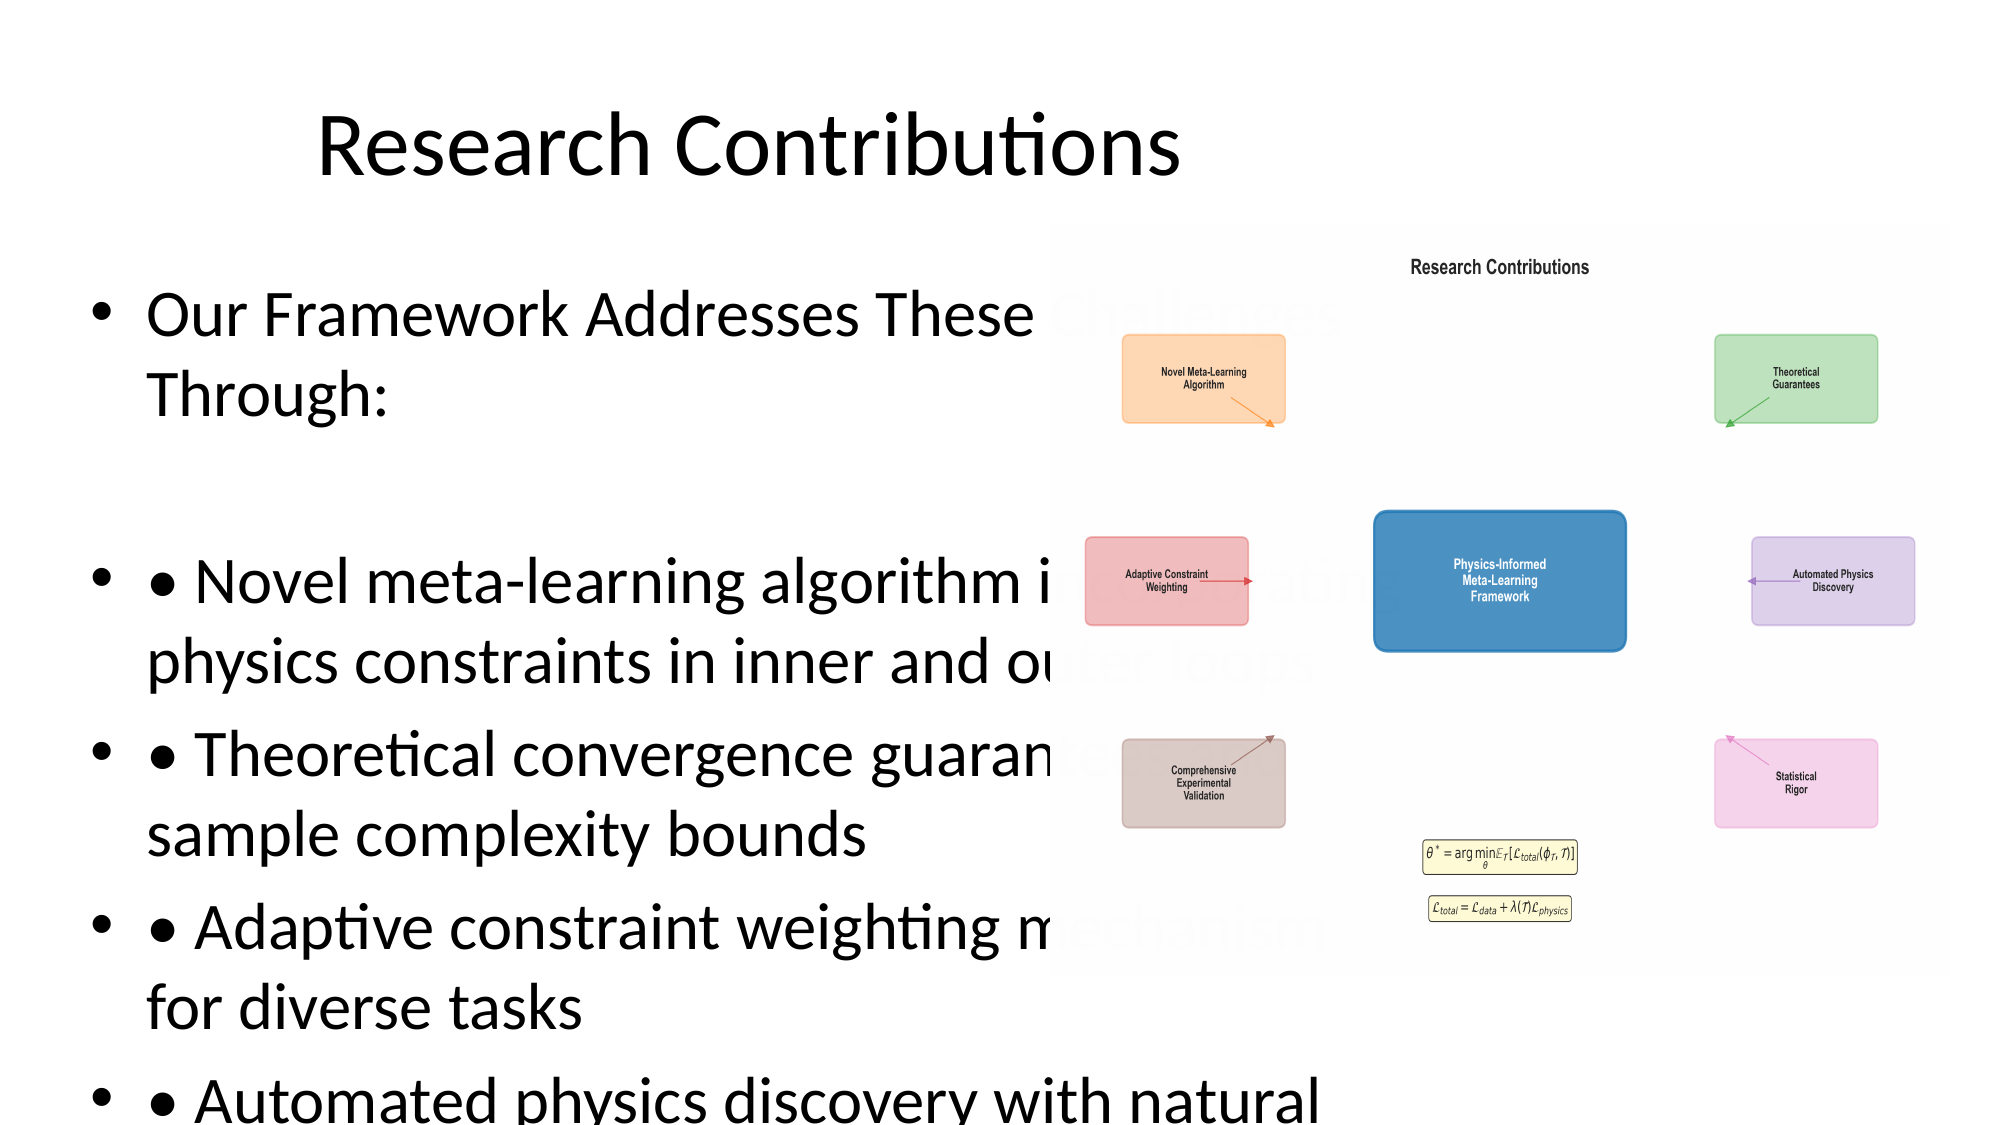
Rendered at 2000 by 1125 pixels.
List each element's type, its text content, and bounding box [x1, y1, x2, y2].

list Our Framework Addresses These Challenges Through: • Novel meta-learning algorithm incorporating physics constraints in inner and outer loops • Theoretical convergence guarantees and sample complexity bounds • Adaptive constraint weighting mechanism for diverse tasks • Automated physics discovery with natural language interpretation • Comprehensive experimental validation with rigorous statistical analysis Mathematical Framework: θ* = argmin E[L_total(φ_T, T)] L_total = L_data + λ(T)L_physics [75, 262, 1425, 1005]
title Research Contributions [75, 45, 1425, 233]
picture [1049, 224, 1951, 976]
